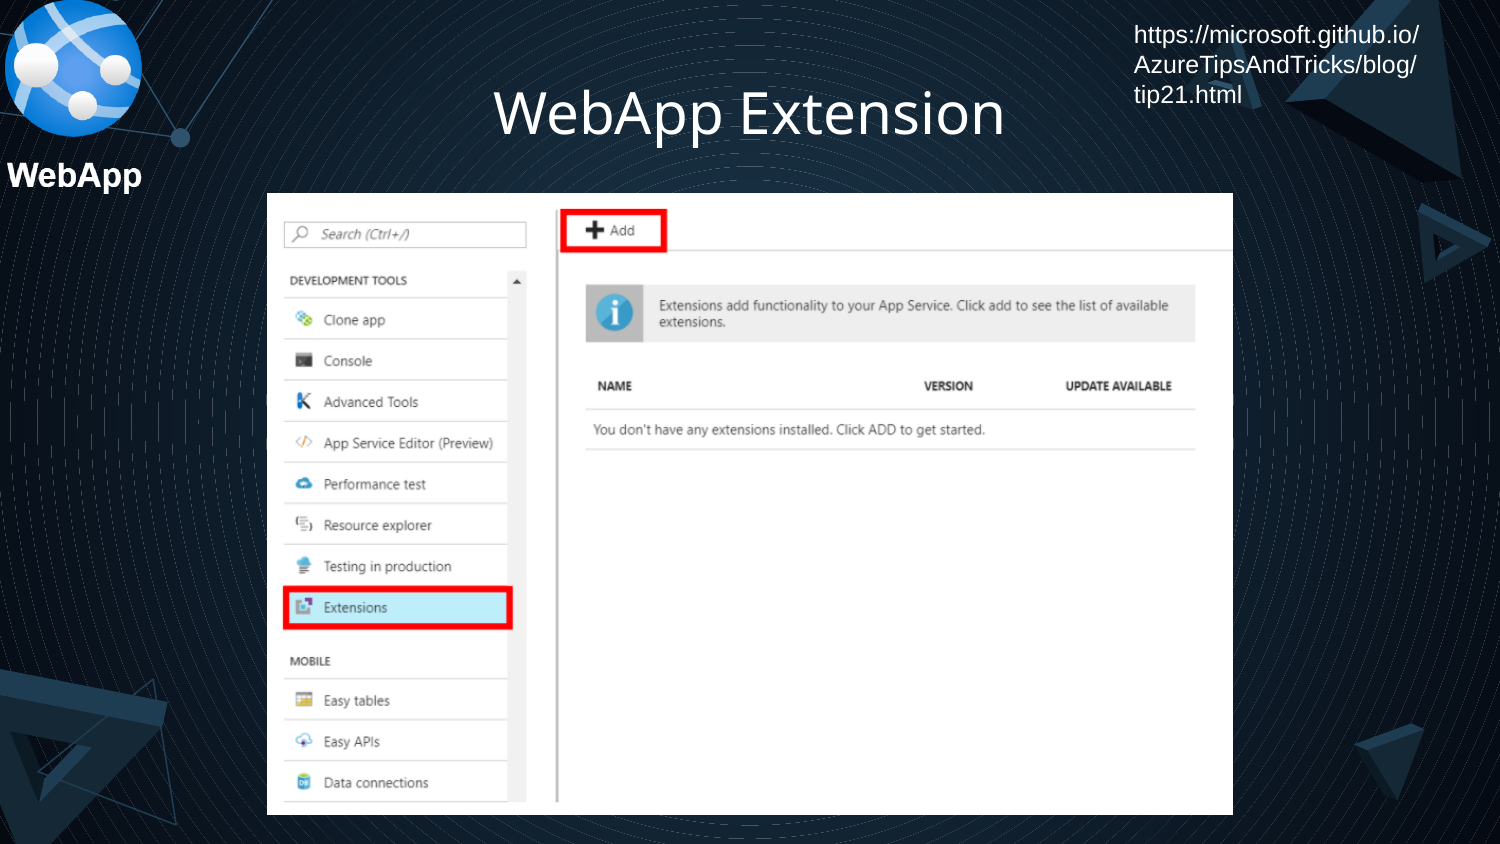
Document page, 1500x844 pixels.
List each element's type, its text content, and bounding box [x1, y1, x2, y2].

title WebApp Extension [148, 86, 1383, 135]
picture [267, 193, 1233, 815]
text_box https://microsoft.github.io/AzureTipsAndTricks/blog/tip21.html [1119, 11, 1500, 116]
picture [3, 0, 143, 198]
